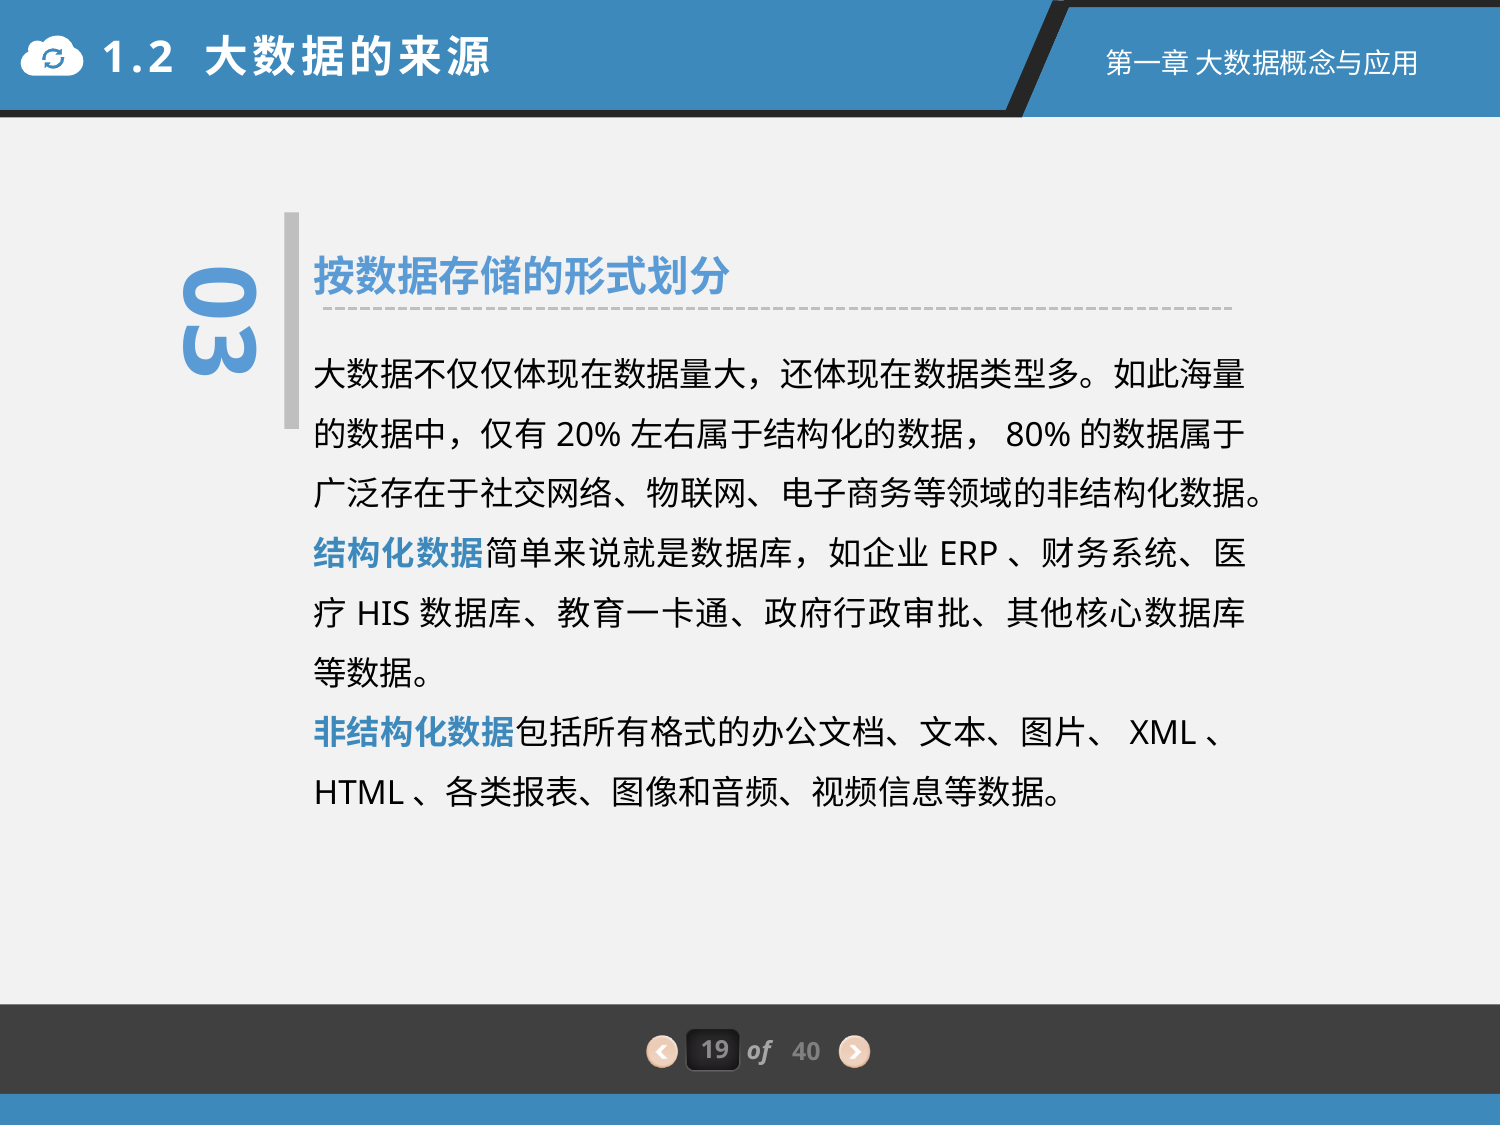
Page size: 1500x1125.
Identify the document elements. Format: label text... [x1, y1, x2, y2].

text_box [394, 1020, 745, 1081]
text_box 40 [777, 1028, 836, 1073]
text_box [52, 212, 1262, 960]
picture [644, 1033, 679, 1069]
text_box of [745, 1027, 786, 1072]
text_box [0, 1003, 1500, 1093]
text_box [0, 1093, 1500, 1125]
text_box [0, 0, 1500, 118]
picture [683, 1025, 744, 1076]
picture [837, 1033, 872, 1069]
